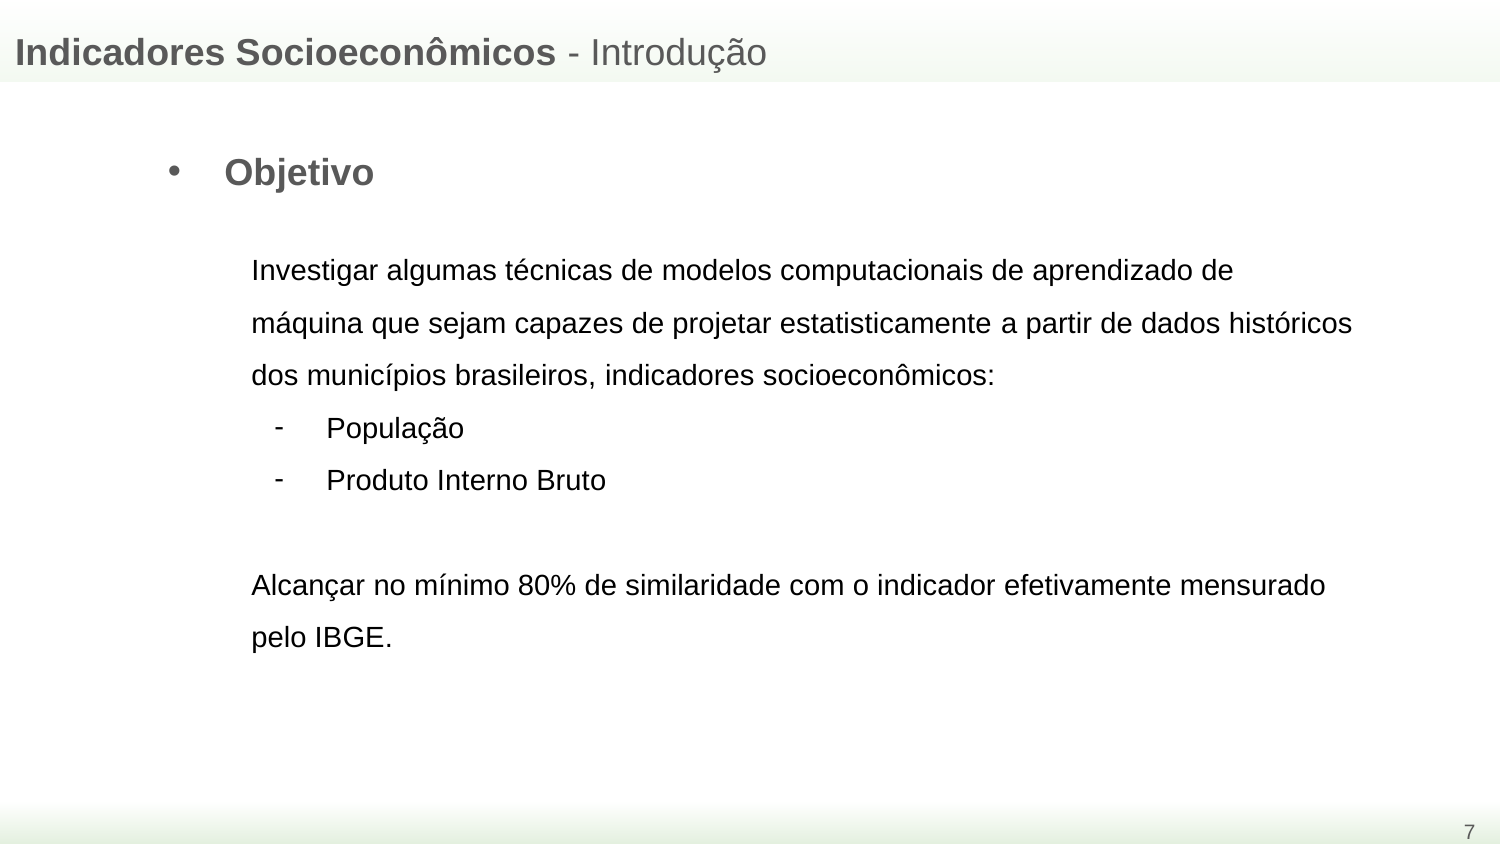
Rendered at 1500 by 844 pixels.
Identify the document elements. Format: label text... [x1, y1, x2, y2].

slide_number ‹#› [1400, 798, 1491, 844]
list Objetivo [134, 126, 1336, 687]
text_box Investigar algumas técnicas de modelos computacionais de aprendizado de máquina que sejam capazes de projetar estatisticamente a partir de dados históricos dos municípios brasileiros, indicadores socioeconômicos: População Produto Interno Bruto Alcançar no mínimo 80% de similaridade com o indicador efetivamente mensurado pelo IBGE. [236, 219, 1370, 687]
list Indicadores Socioeconômicos - Introdução [0, 0, 1483, 100]
